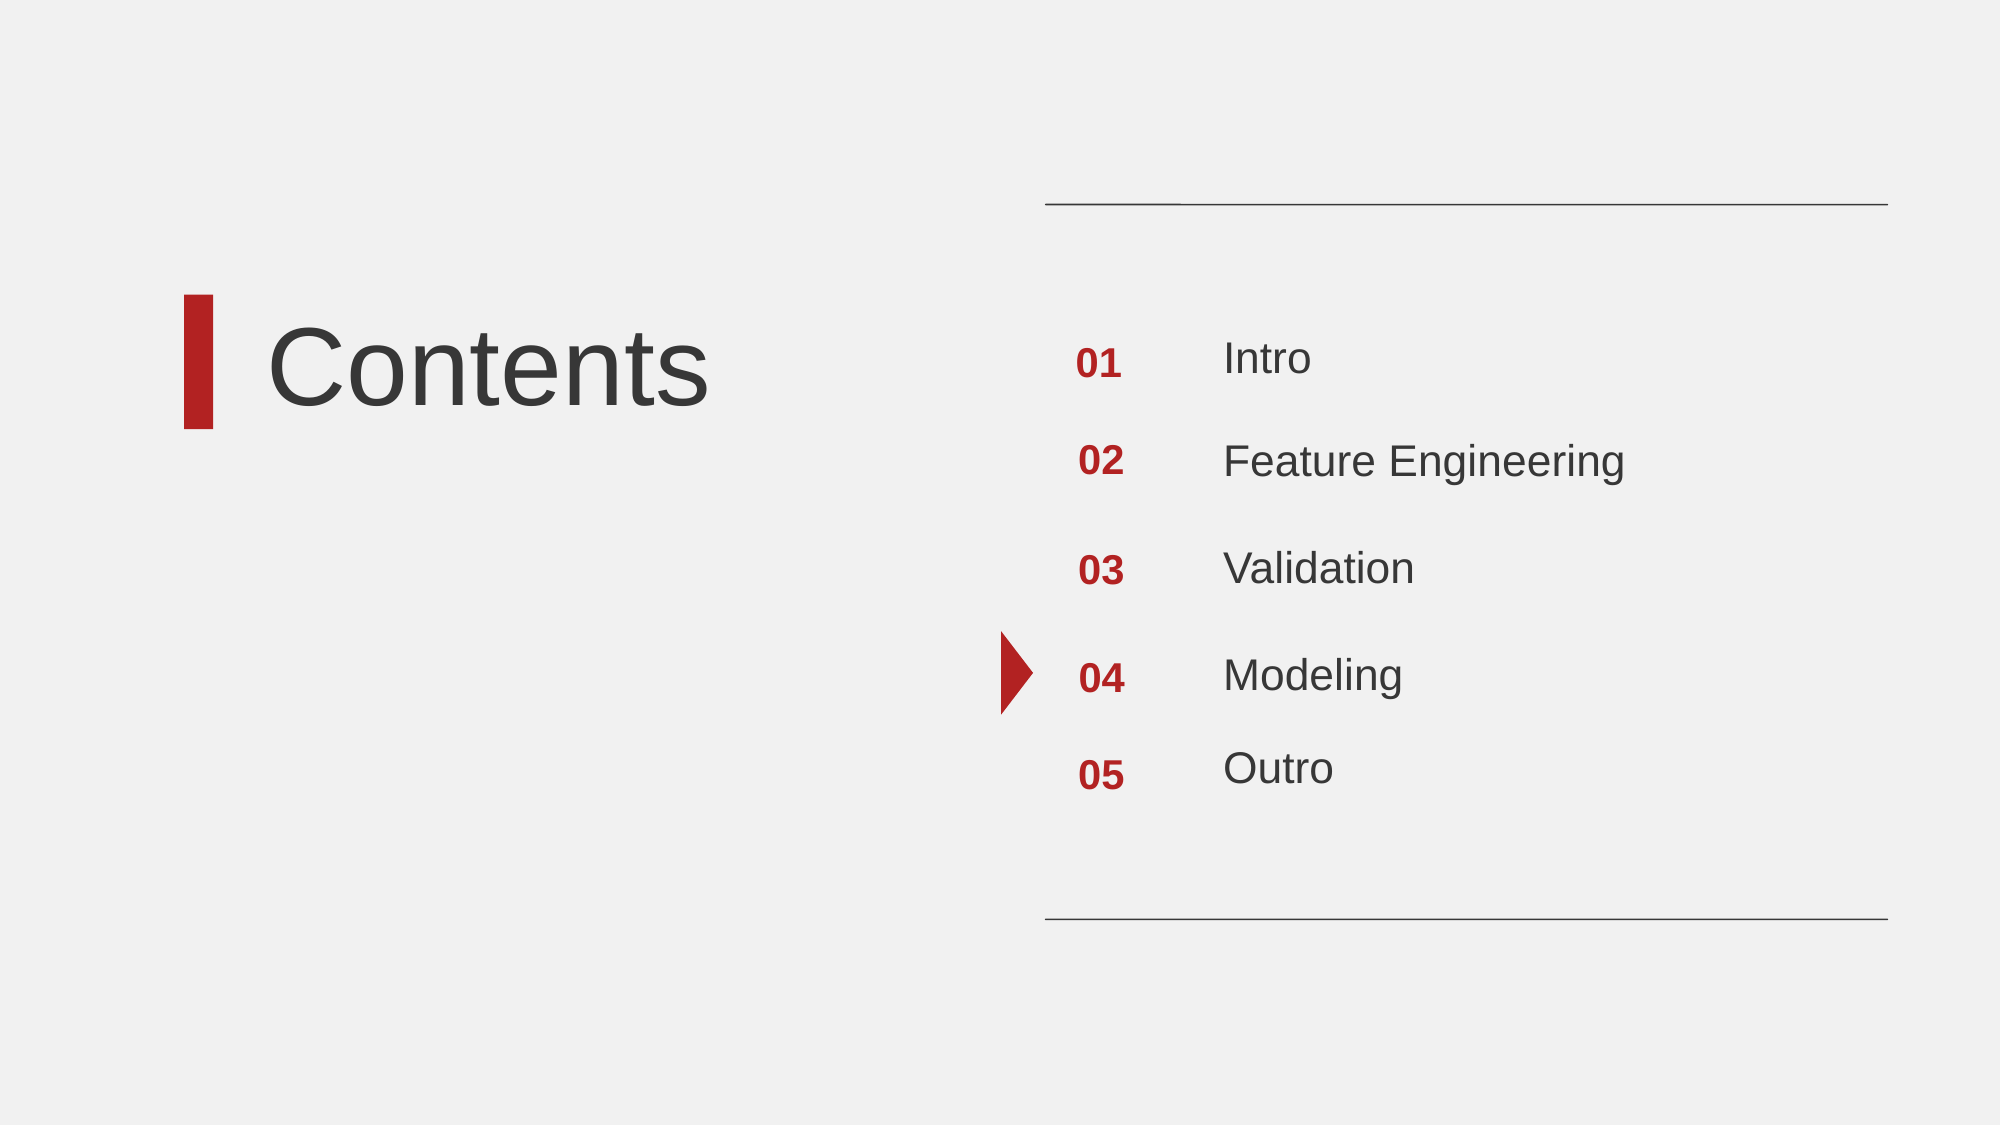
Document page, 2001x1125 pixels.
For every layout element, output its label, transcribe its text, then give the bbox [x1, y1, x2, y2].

text_box 02 [1078, 432, 1208, 483]
text_box Contents [266, 294, 1023, 428]
text_box 01 [1075, 335, 1208, 386]
text_box [182, 292, 215, 431]
text_box [999, 629, 1035, 717]
text_box Intro Feature Engineering Validation Modeling Outro [1208, 321, 1784, 800]
text_box 05 [1078, 747, 1208, 798]
text_box 04 [1078, 651, 1208, 702]
text_box 03 [1078, 542, 1208, 594]
